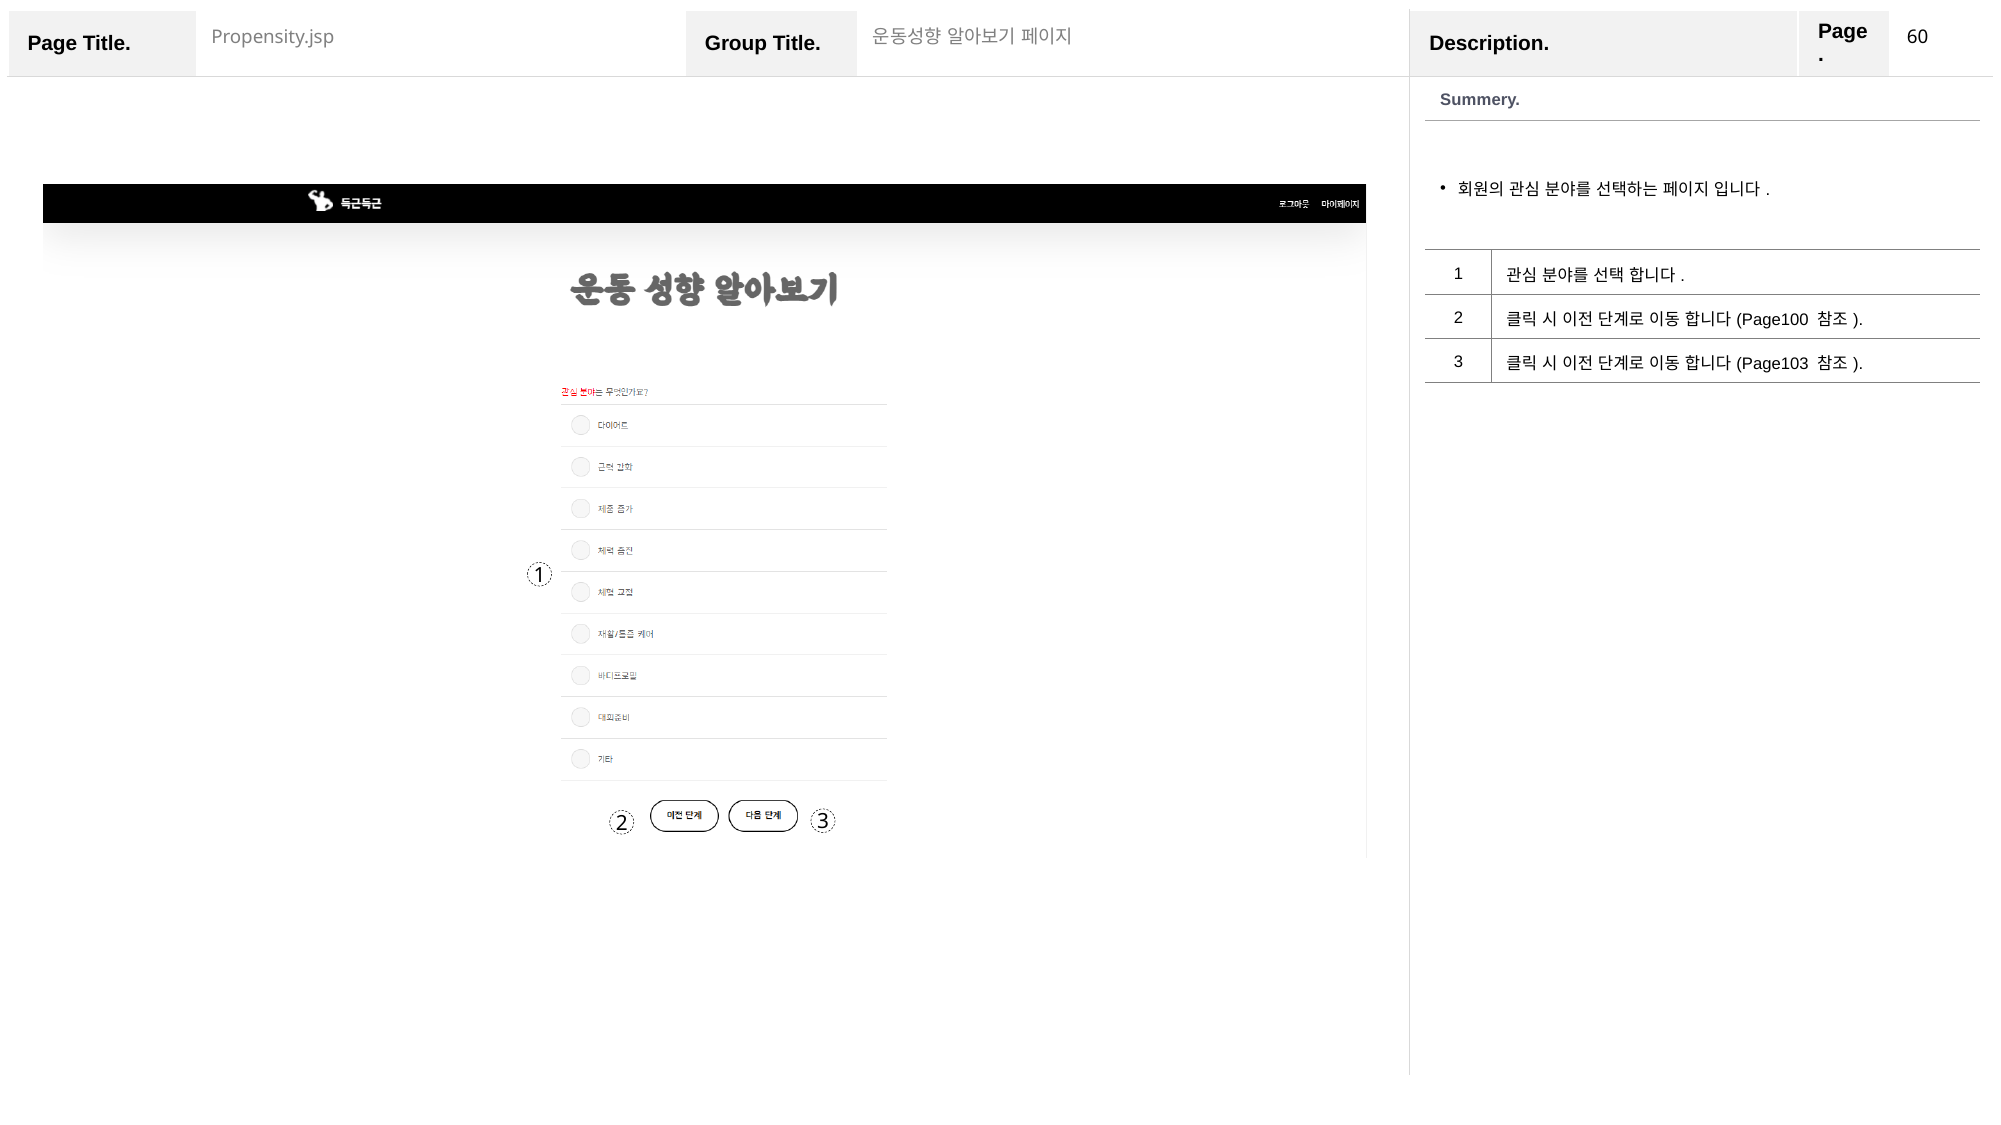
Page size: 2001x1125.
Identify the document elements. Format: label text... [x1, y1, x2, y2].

list 운동성향 알아보기 페이지 [858, 18, 1405, 55]
table_cell 2 [1425, 295, 1491, 338]
list Propensity.jsp [196, 18, 684, 55]
table_cell 1 [1425, 250, 1491, 294]
table_cell 클릭 시 이전 단계로 이동 합니다(Page103 참조). [1492, 339, 1980, 382]
table_cell 관심 분야를 선택 합니다. [1492, 250, 1980, 294]
table_header Summery. [1425, 78, 1980, 120]
picture [42, 184, 1367, 859]
table_cell 3 [1425, 339, 1491, 382]
text_box 60 [1892, 17, 2000, 58]
table_cell 클릭 시 이전 단계로 이동 합니다(Page100 참조). [1492, 295, 1980, 338]
table_cell 회원의 관심 분야를 선택하는 페이지 입니다. [1425, 121, 1980, 249]
